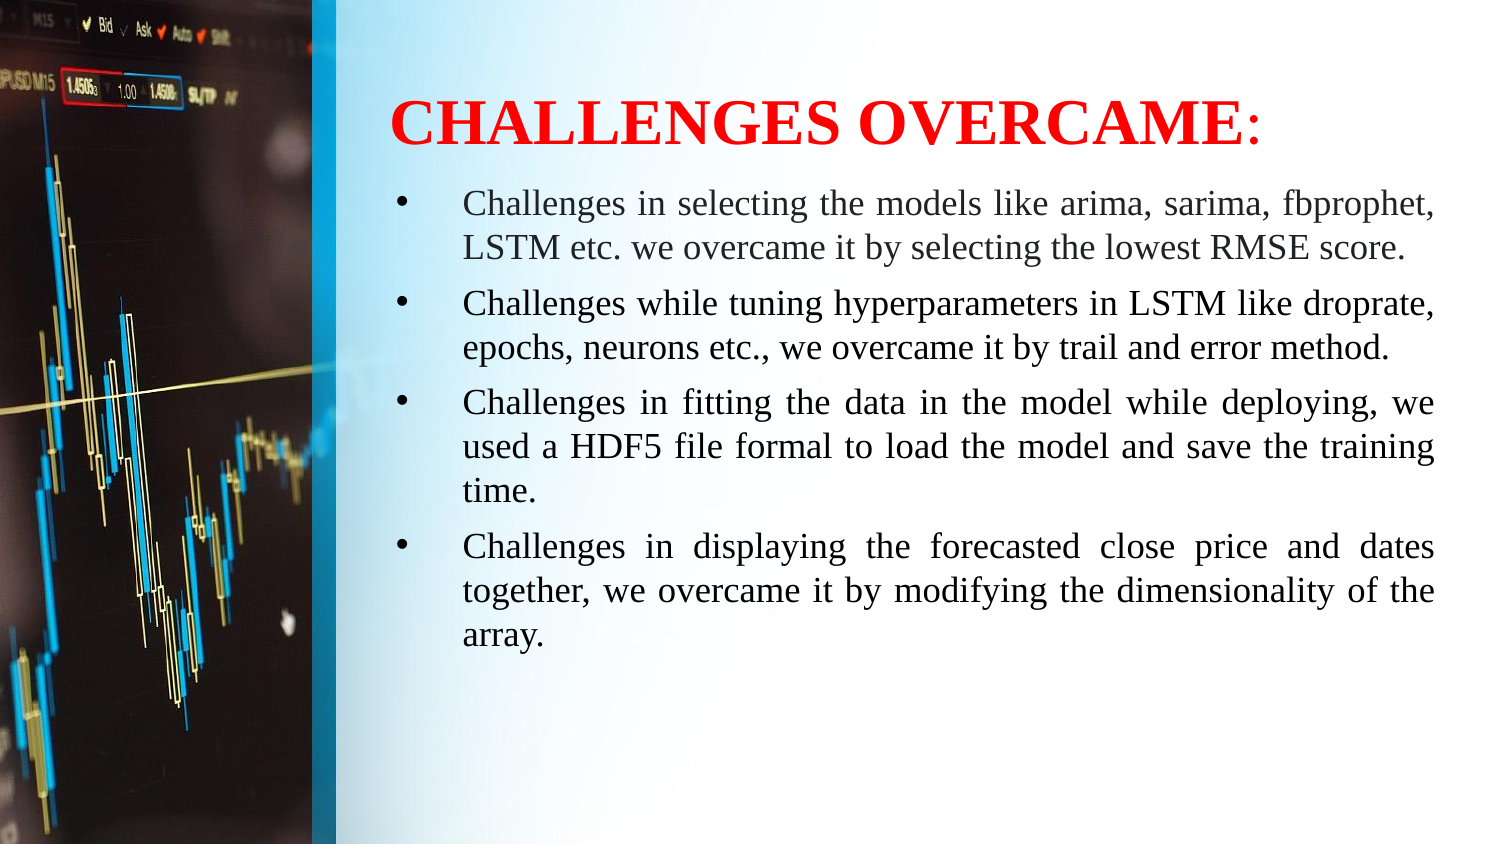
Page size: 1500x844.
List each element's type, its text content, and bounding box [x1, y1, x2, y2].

title CHALLENGES OVERCAME: [374, 71, 1452, 166]
picture [0, 0, 1500, 844]
list Challenges in selecting the models like arima, sarima, fbprophet, LSTM etc. we overcame it by selecting the lowest RMSE score. Challenges while tuning hyperparameters in LSTM like droprate, epochs, neurons etc., we overcame it by trail and error method. Challenges in fitting the data in the model while deploying, we used a HDF5 file formal to load the model and save the training time. Challenges in displaying the forecasted close price and dates together, we overcame it by modifying the dimensionality of the array. [374, 171, 1452, 748]
